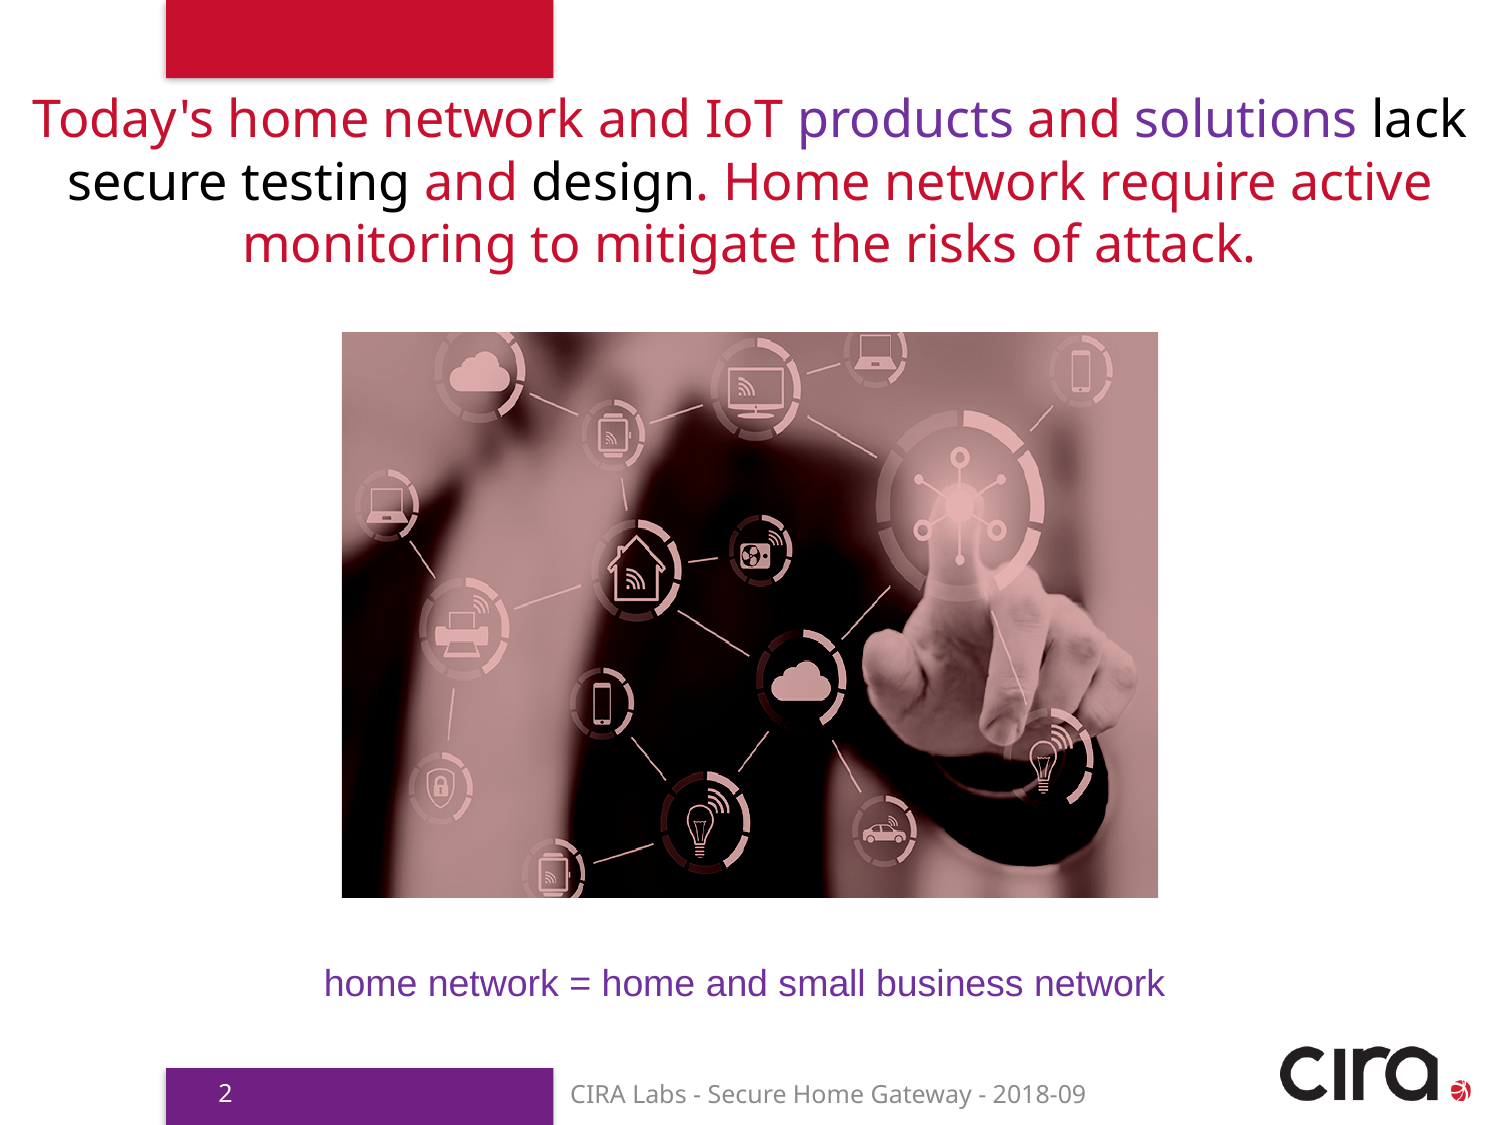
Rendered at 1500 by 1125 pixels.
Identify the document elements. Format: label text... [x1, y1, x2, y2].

slide_number 2 [203, 1064, 554, 1125]
text_box home network = home and small business network [309, 951, 1191, 1012]
title Today's home network and IoT products and solutions lack secure testing and design. Home network require active monitoring to mitigate the risks of attack. [0, 78, 1500, 409]
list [341, 331, 1159, 898]
footer CIRA Labs - Secure Home Gateway - 2018-09 [555, 1066, 1312, 1125]
picture [1280, 1046, 1471, 1101]
